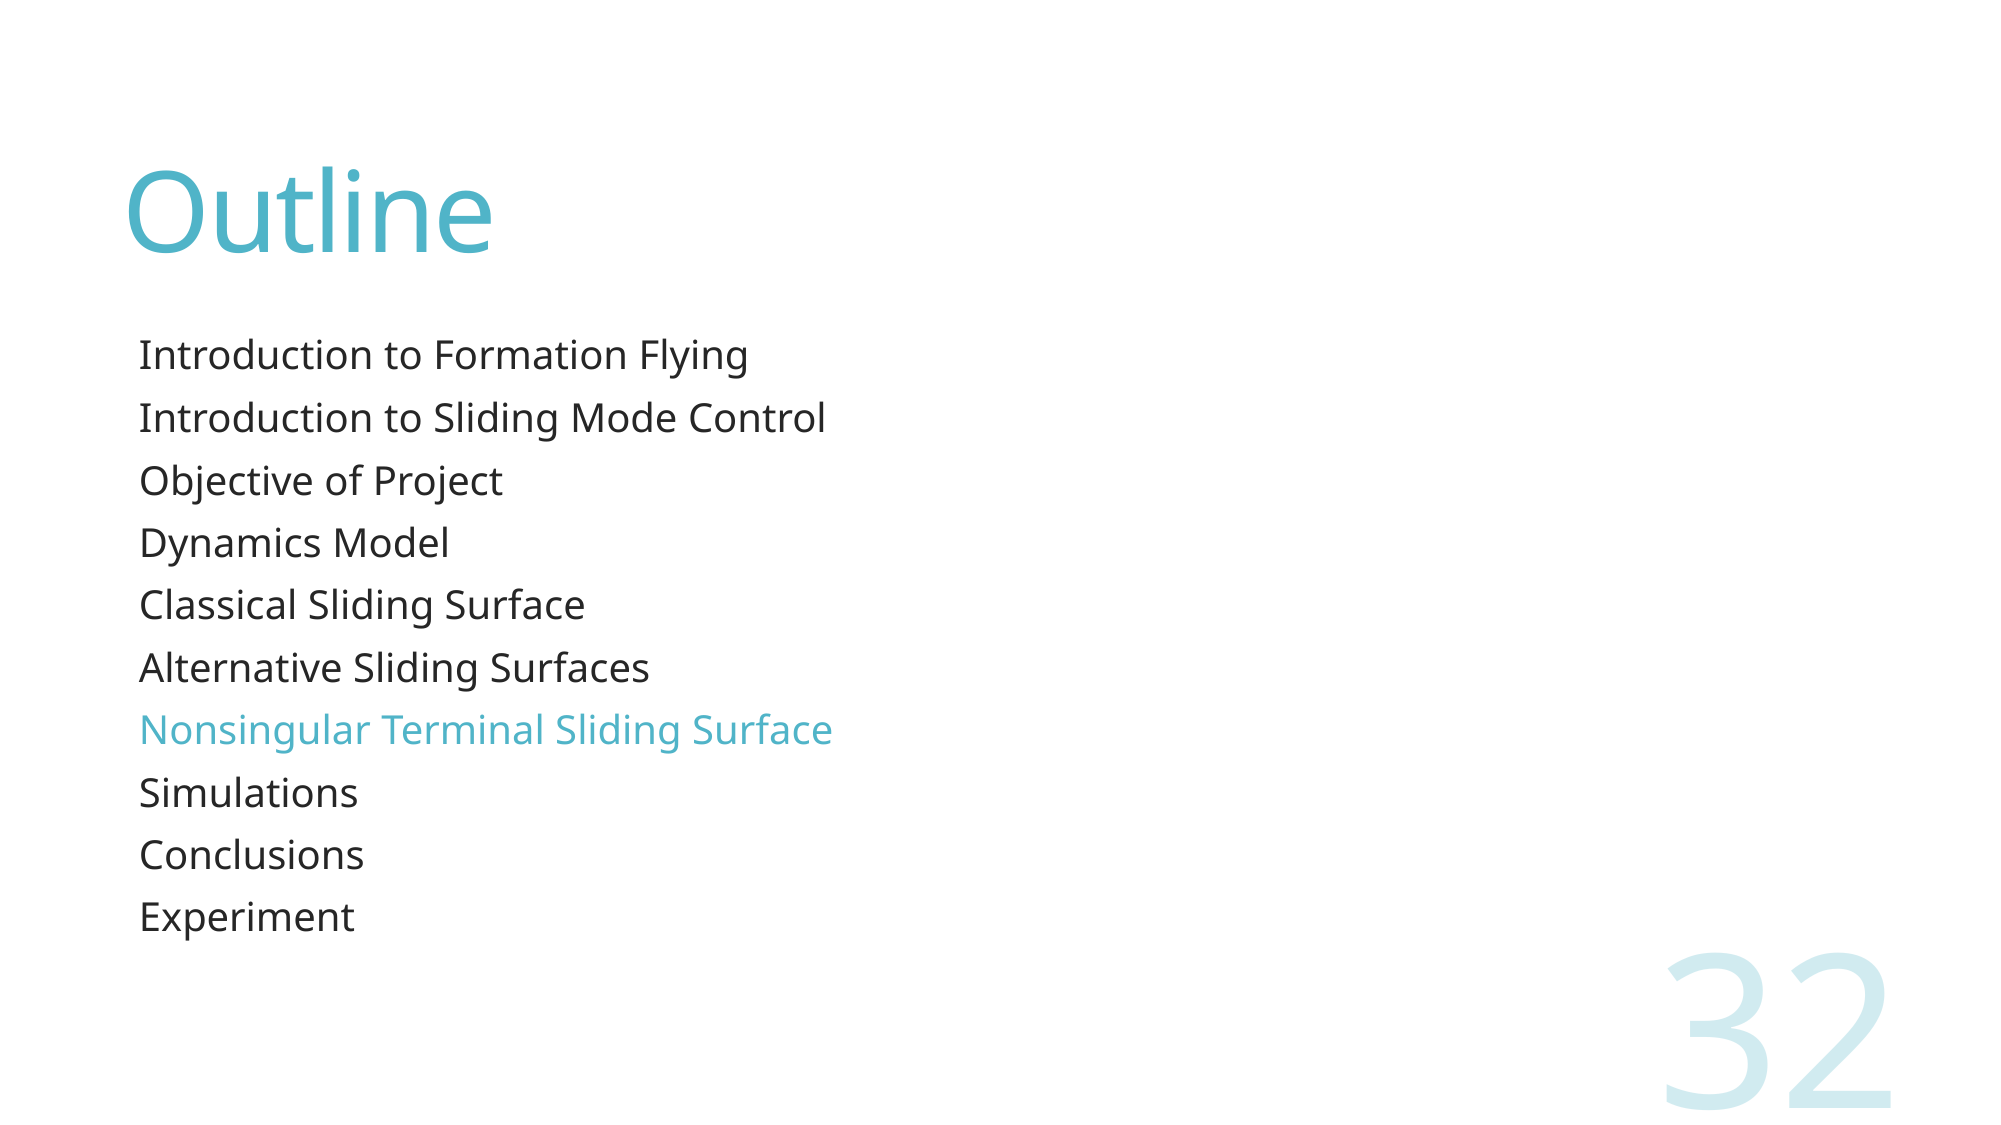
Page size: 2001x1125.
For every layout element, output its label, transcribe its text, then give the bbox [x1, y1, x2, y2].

title Outline [107, 81, 1875, 354]
slide_number 32 [1437, 963, 1918, 1125]
list Introduction to Formation Flying Introduction to Sliding Mode Control Objective of Project Dynamics Model Classical Sliding Surface Alternative Sliding Surfaces Nonsingular Terminal Sliding Surface Simulations Conclusions Experiment [111, 329, 1876, 948]
